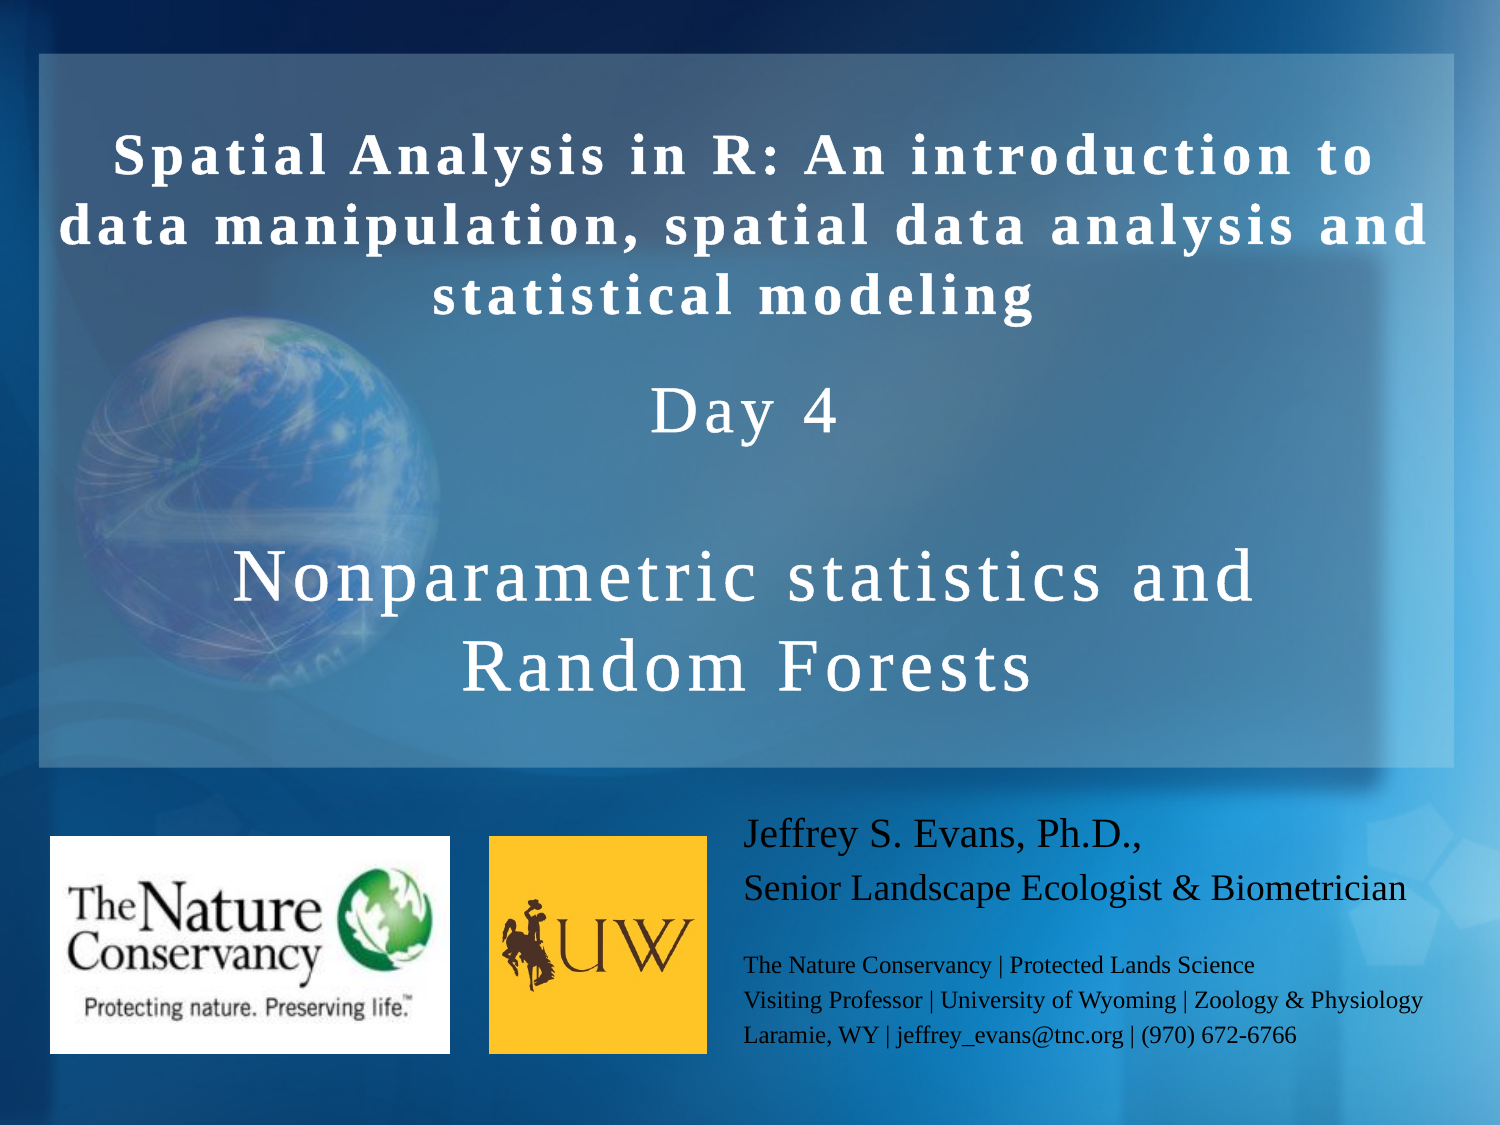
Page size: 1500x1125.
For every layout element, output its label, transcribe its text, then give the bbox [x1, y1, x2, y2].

title Spatial Analysis in R: An introduction to data manipulation, spatial data analysis and statistical modeling Day 4 Nonparametric statistics and Random Forests [38, 53, 1455, 768]
text_box Jeffrey S. Evans, Ph.D., Senior Landscape Ecologist & Biometrician The Nature Conservancy | Protected Lands Science Visiting Professor | University of Wyoming | Zoology & Physiology Laramie, WY | jeffrey_evans@tnc.org | (970) 672-6766 [728, 798, 1444, 1086]
picture [0, 0, 1500, 1125]
text_box [25, 0, 276, 130]
